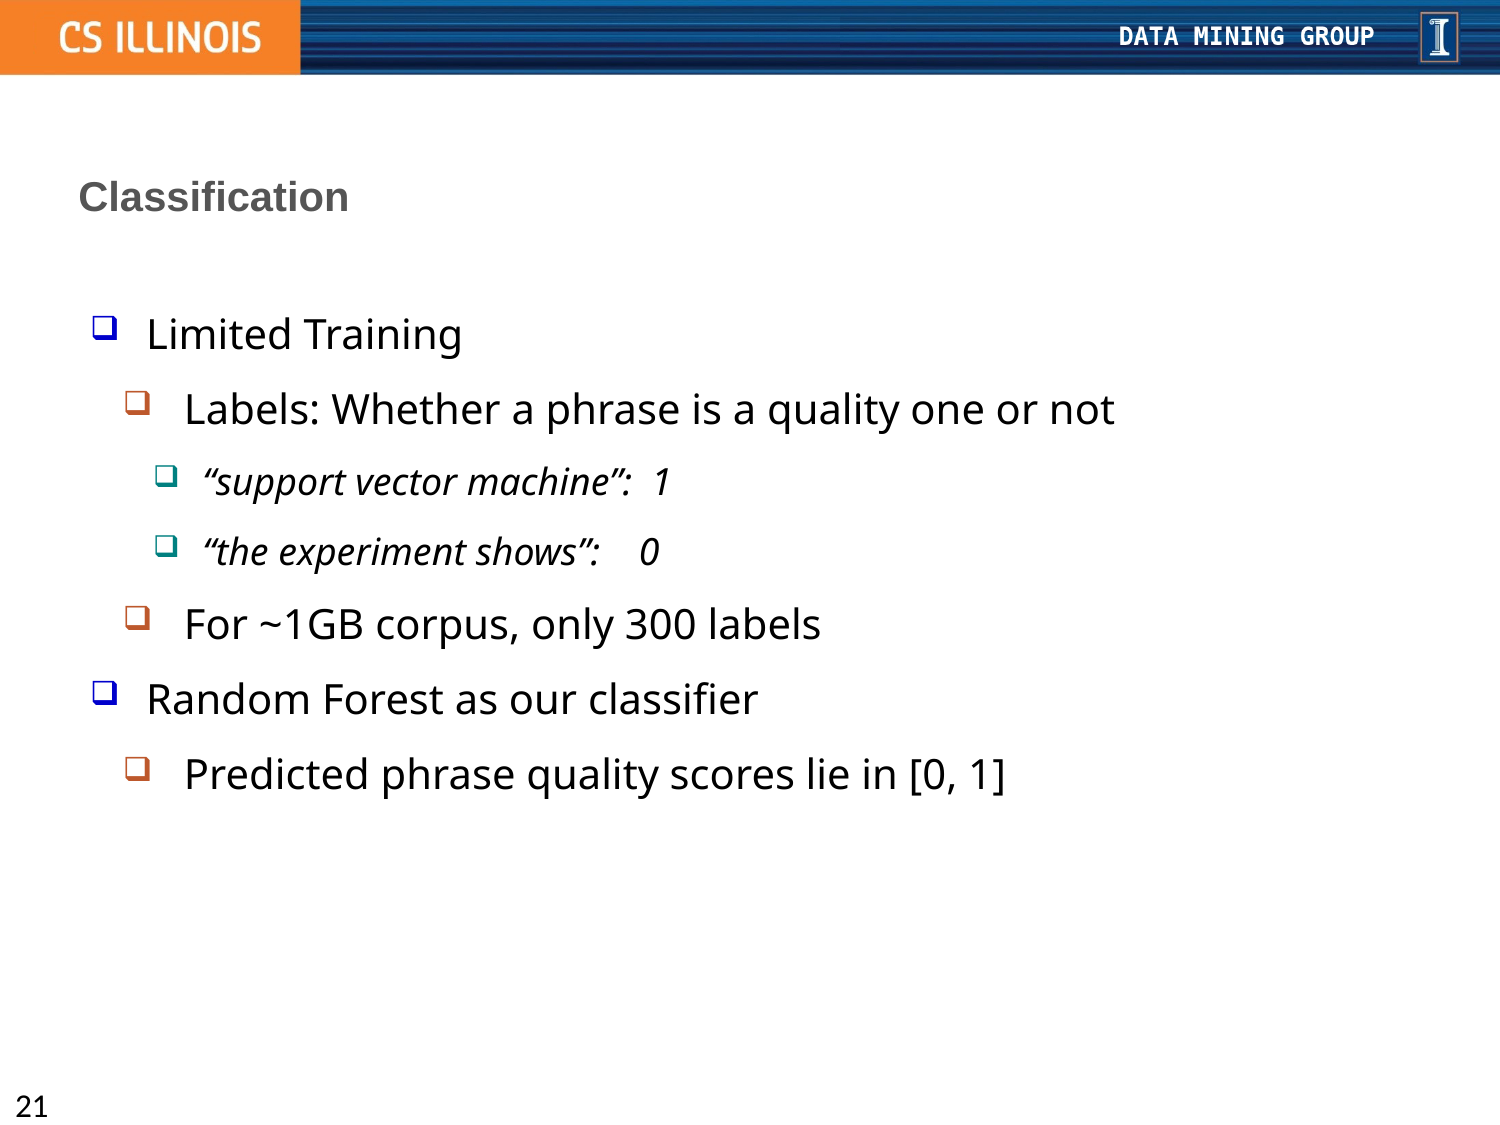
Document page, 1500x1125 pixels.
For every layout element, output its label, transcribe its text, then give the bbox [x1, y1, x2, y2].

list Limited Training Labels: Whether a phrase is a quality one or not “support vector machine”: 1 “the experiment shows”: 0 For ~1GB corpus, only 300 labels Random Forest as our classifier Predicted phrase quality scores lie in [0, 1] [75, 299, 1479, 1000]
picture [0, 0, 1500, 1125]
text_box Classification [63, 162, 365, 228]
